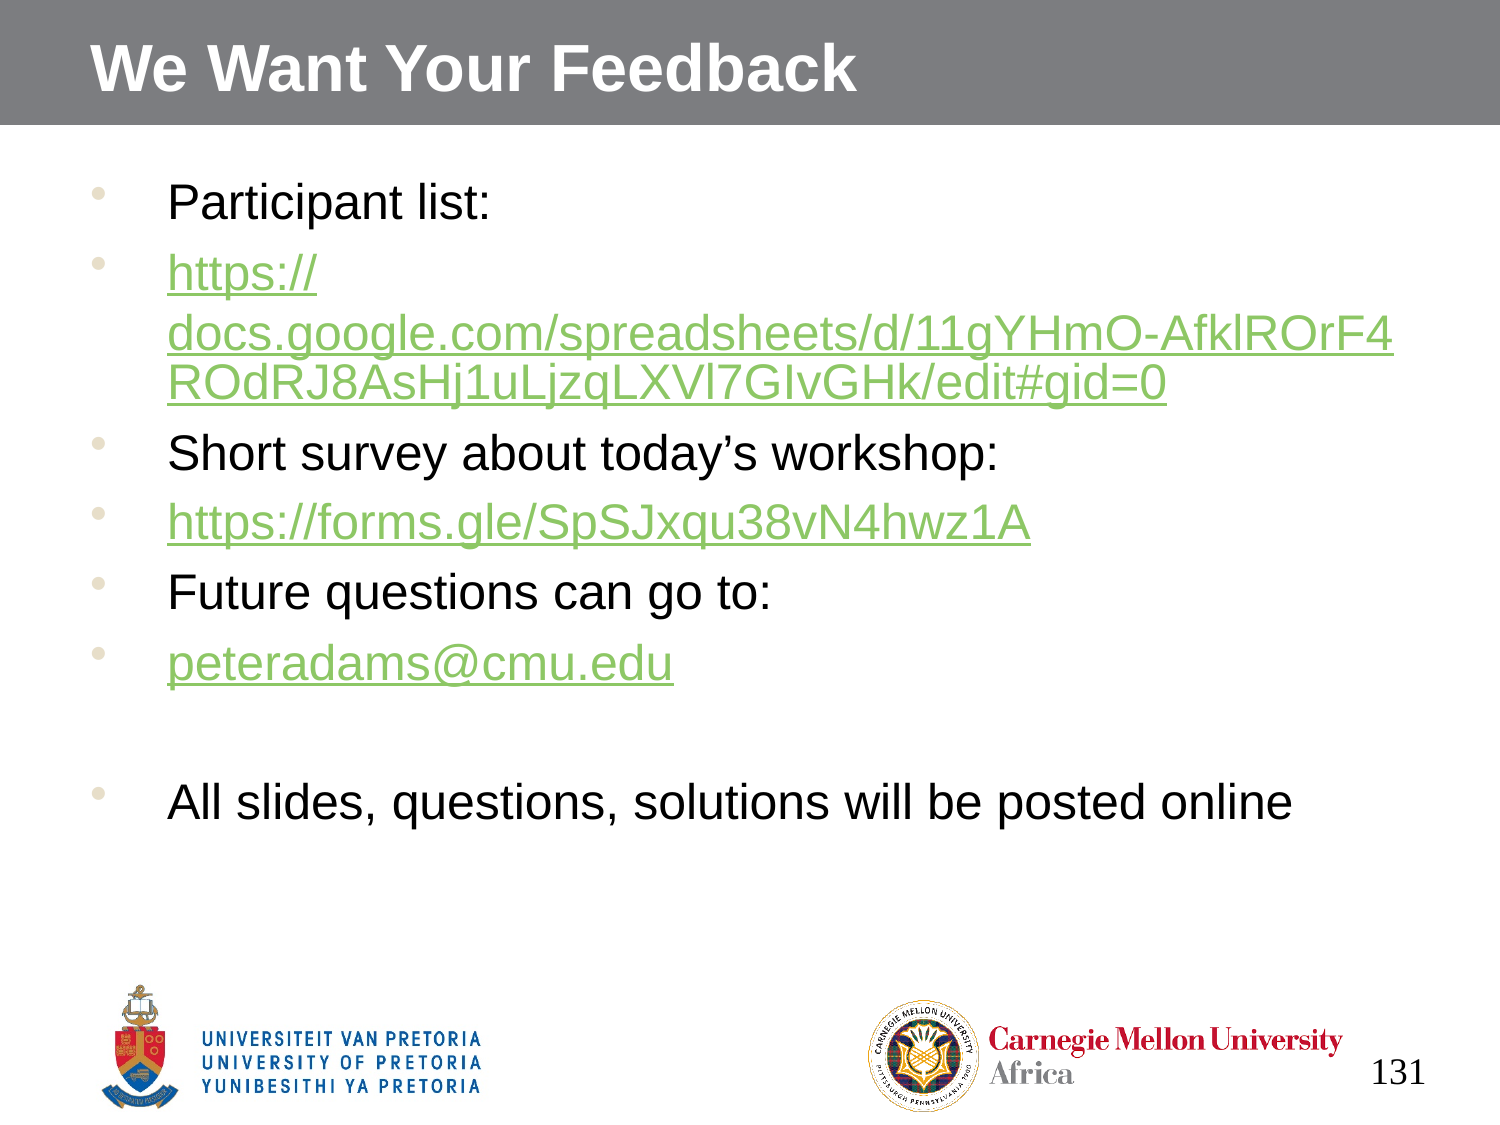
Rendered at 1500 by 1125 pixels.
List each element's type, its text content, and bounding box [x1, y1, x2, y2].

title We Want Your Feedback [75, 12, 1425, 113]
picture [92, 980, 495, 1112]
picture [989, 1026, 1343, 1084]
picture [868, 1000, 979, 1112]
list Participant list: https://docs.google.com/spreadsheets/d/11gYHmO-AfklROrF4ROdRJ8AsHj1uLjzqLXVl7GIvGHk/edit#gid=0 Short survey about today’s workshop: https://forms.gle/SpSJxqu38vN4hwz1A Future questions can go to: peteradams@cmu.edu All slides, questions, solutions will be posted online [75, 162, 1425, 979]
